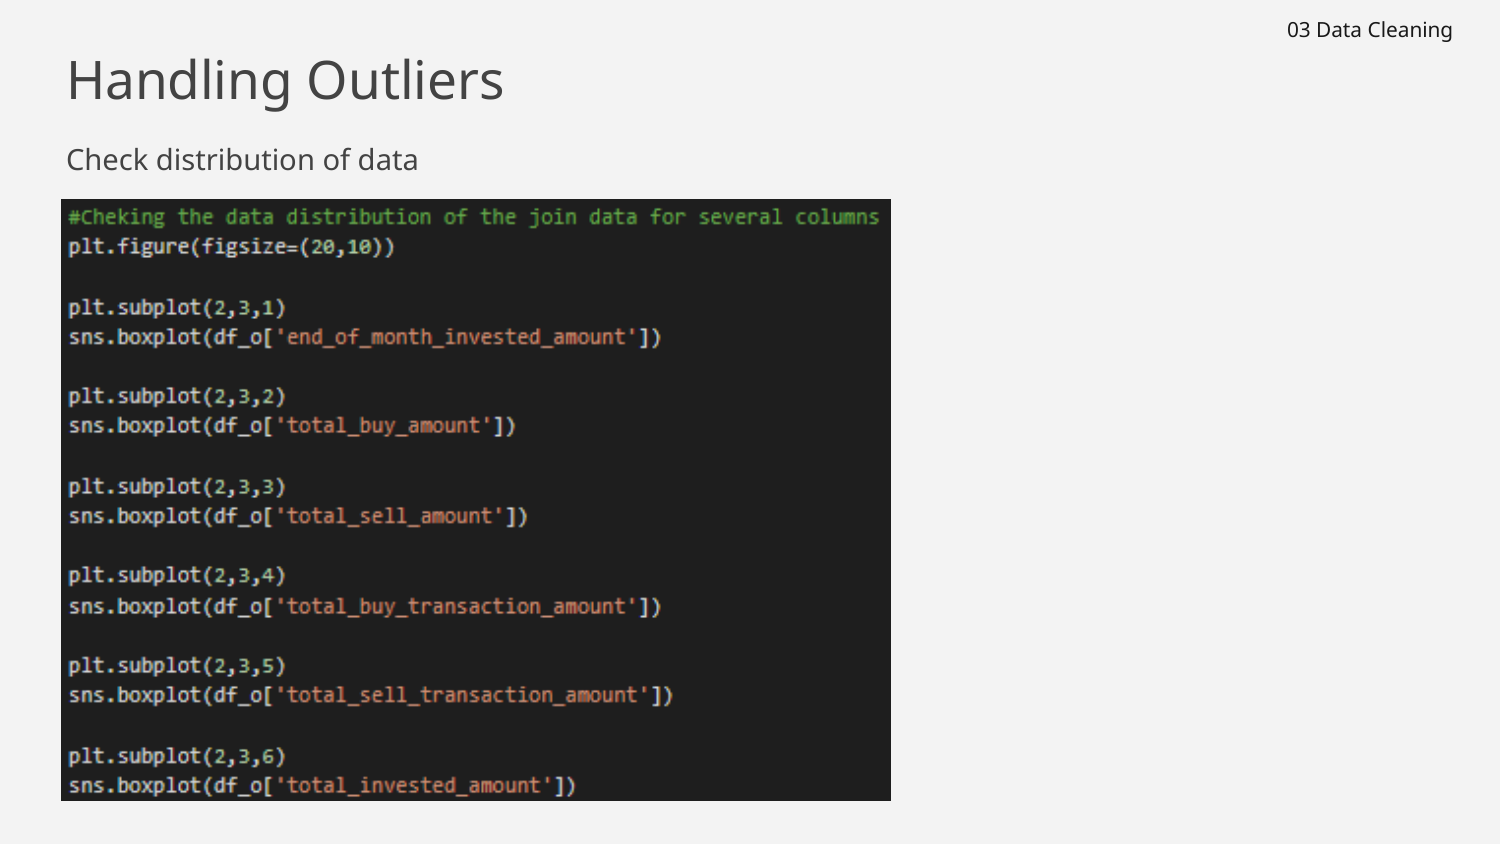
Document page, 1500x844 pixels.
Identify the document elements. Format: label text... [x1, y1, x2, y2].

title Handling Outliers [51, 32, 1449, 125]
list Check distribution of data [51, 125, 1449, 200]
text_box 03 Data Cleaning [1272, 1, 1499, 53]
picture [61, 198, 891, 801]
